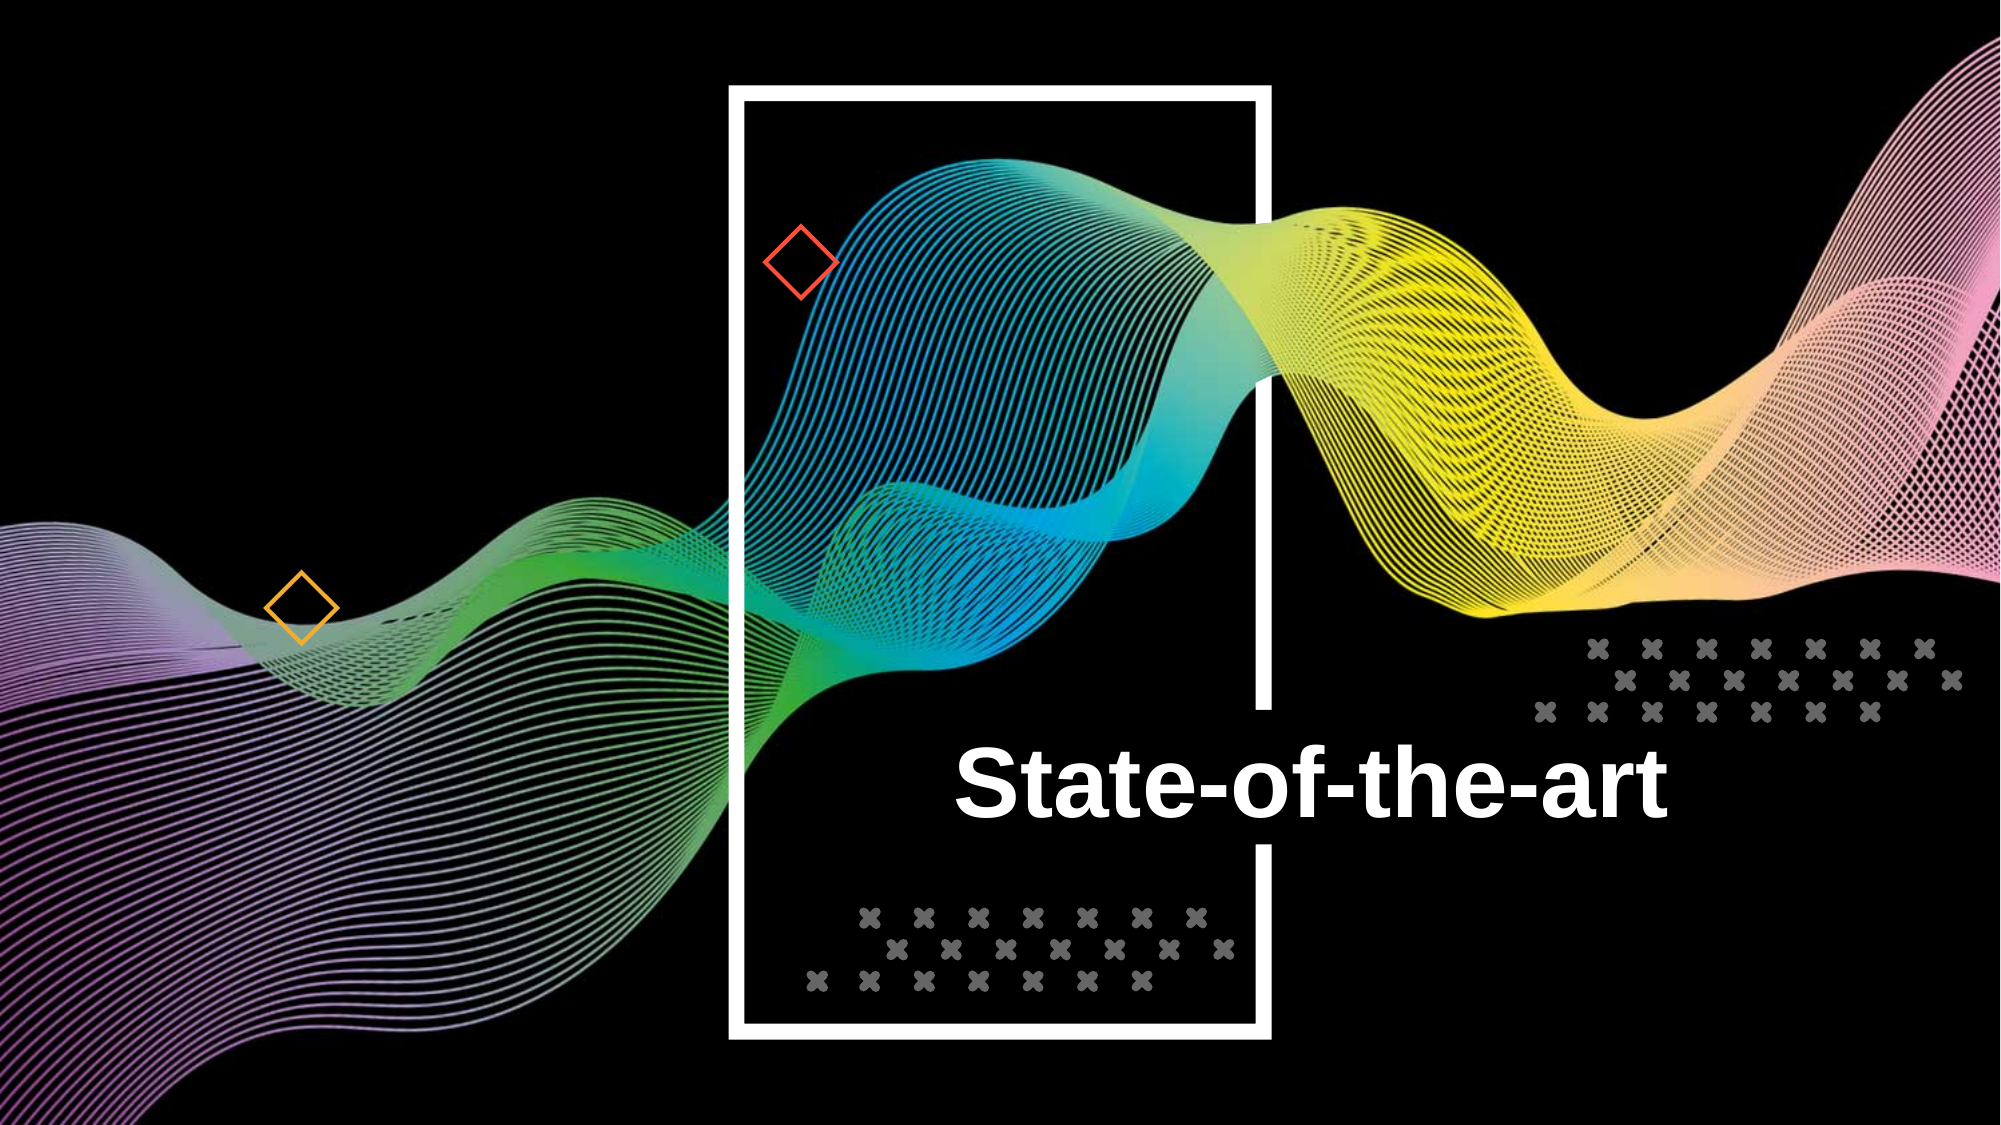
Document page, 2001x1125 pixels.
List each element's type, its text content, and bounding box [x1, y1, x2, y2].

text_box State-of-the-art [938, 709, 1723, 845]
text_box [763, 224, 839, 300]
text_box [804, 905, 1235, 992]
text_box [1532, 636, 1963, 723]
text_box [727, 84, 1273, 1041]
text_box [264, 571, 339, 645]
picture [0, 0, 2001, 1125]
